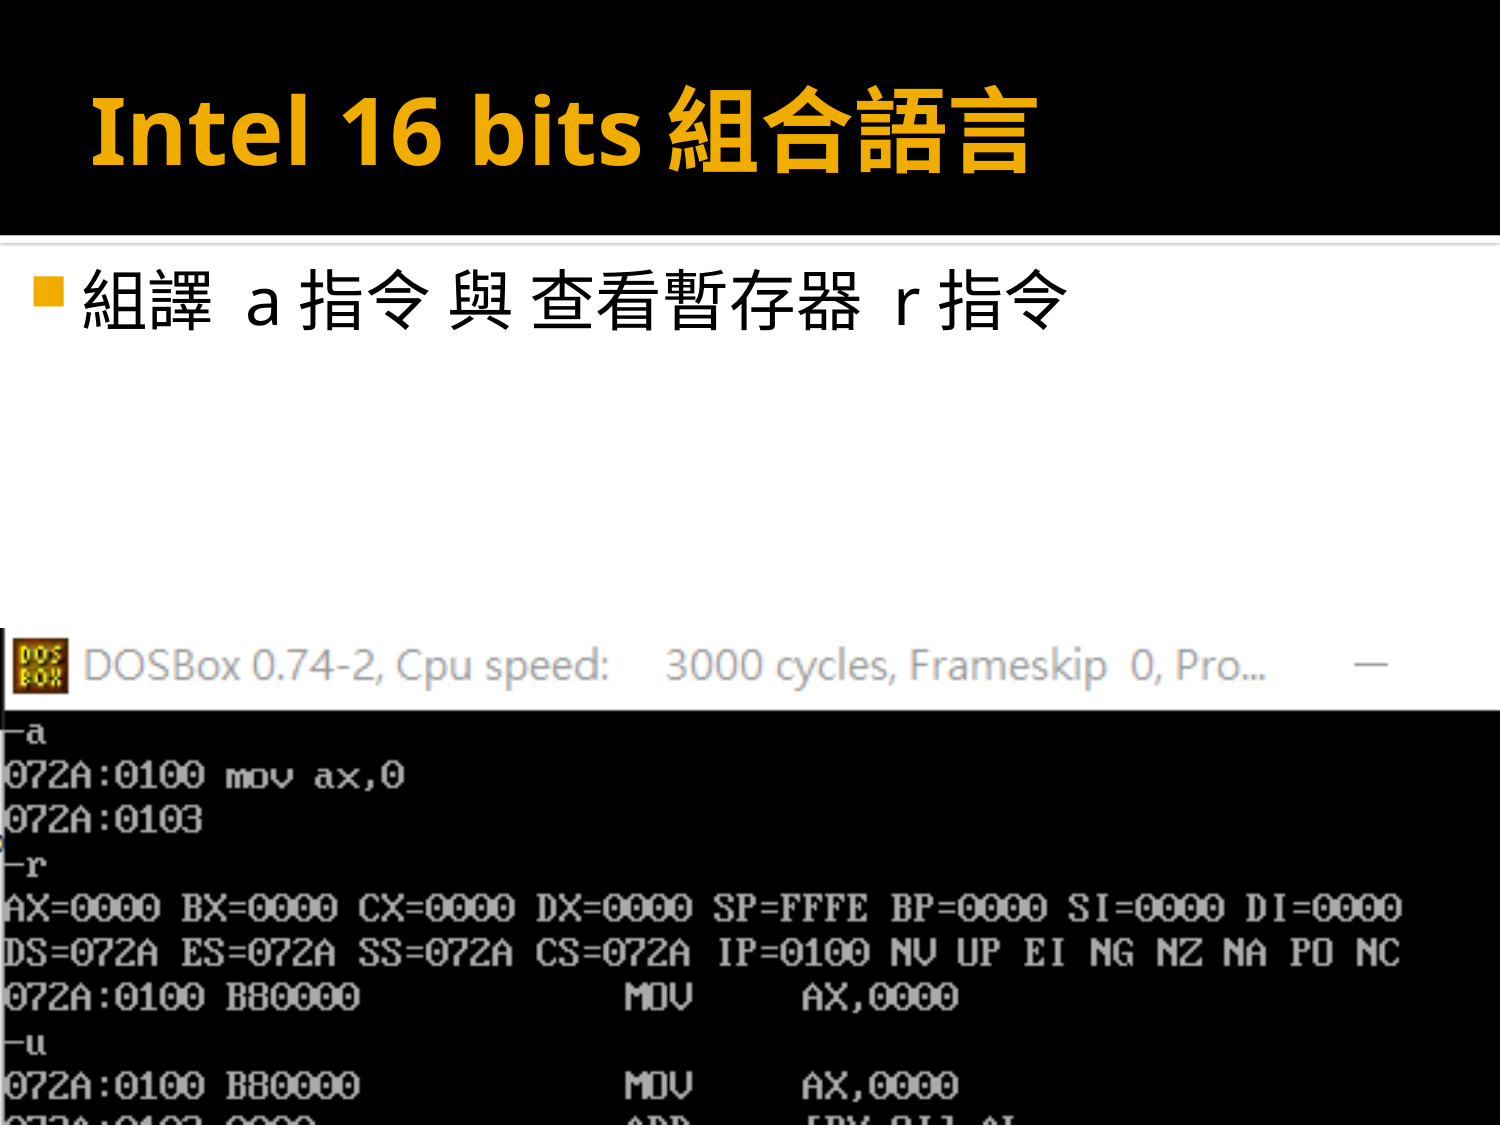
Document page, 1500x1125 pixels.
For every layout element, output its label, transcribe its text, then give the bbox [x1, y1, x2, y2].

title Intel 16 bits組合語言 [75, 25, 1425, 231]
list 組譯 a指令 與 查看暫存器 r指令 [0, 243, 1350, 628]
picture [0, 628, 1500, 1125]
